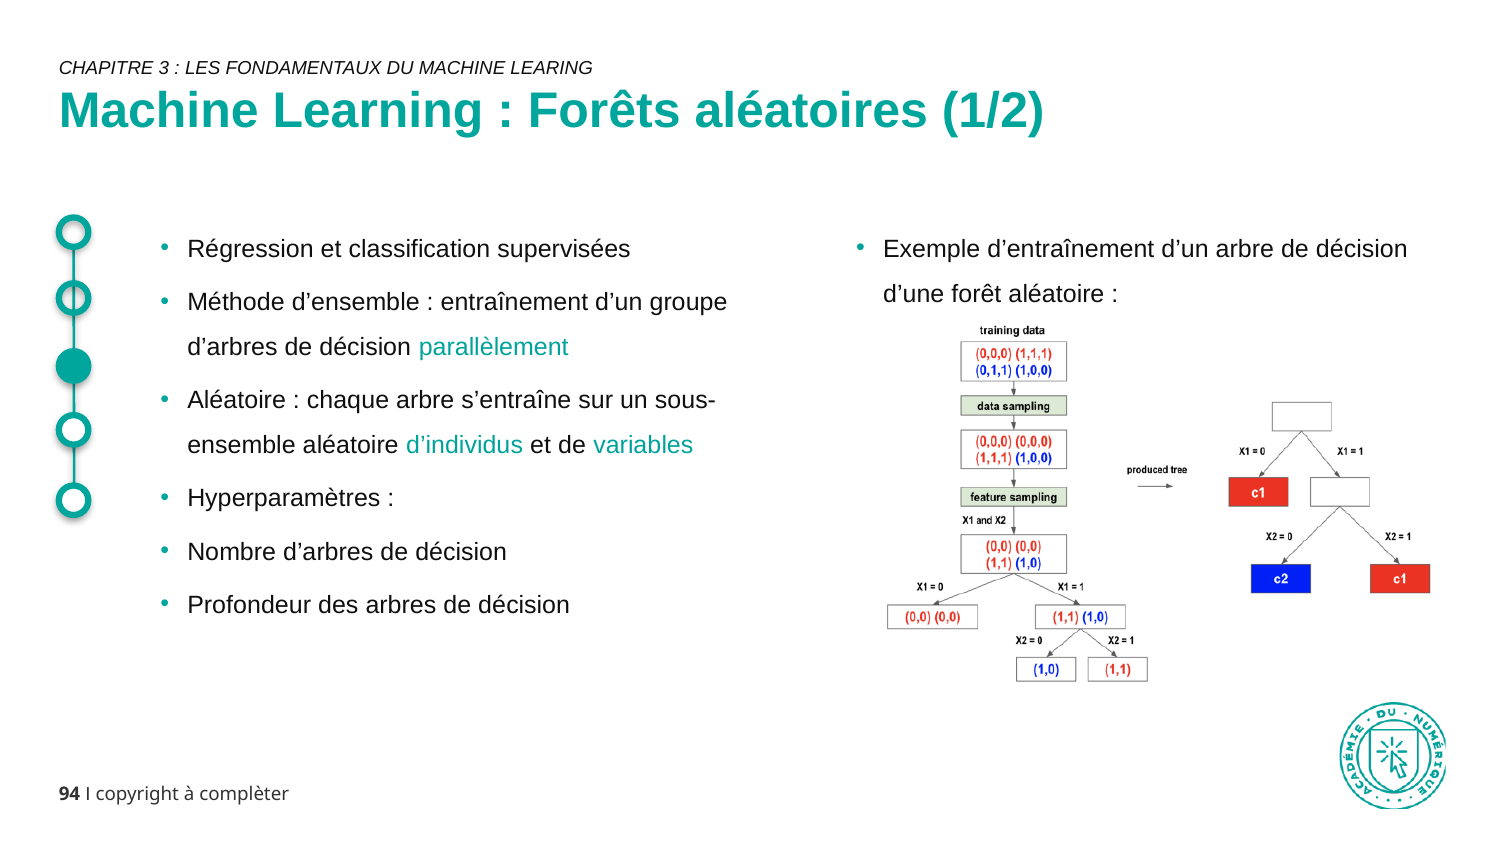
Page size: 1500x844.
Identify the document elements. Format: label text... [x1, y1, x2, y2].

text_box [58, 217, 89, 516]
text_box Exemple d’entraînement d’un arbre de décision d’une forêt aléatoire : [856, 217, 1446, 453]
text_box Machine Learning : Forêts aléatoires (1/2) [58, 77, 1446, 155]
text_box CHAPITRE 3 : LES FONDAMENTAUX DU MACHINE LEARING [58, 55, 650, 77]
picture [867, 315, 1446, 686]
text_box Régression et classification supervisées Méthode d’ensemble : entraînement d’un groupe d’arbres de décision parallèlement Aléatoire : chaque arbre s’entraîne sur un sous-ensemble aléatoire d’individus et de variables Hyperparamètres : Nombre d’arbres de décision Profondeur des arbres de décision [160, 217, 750, 453]
